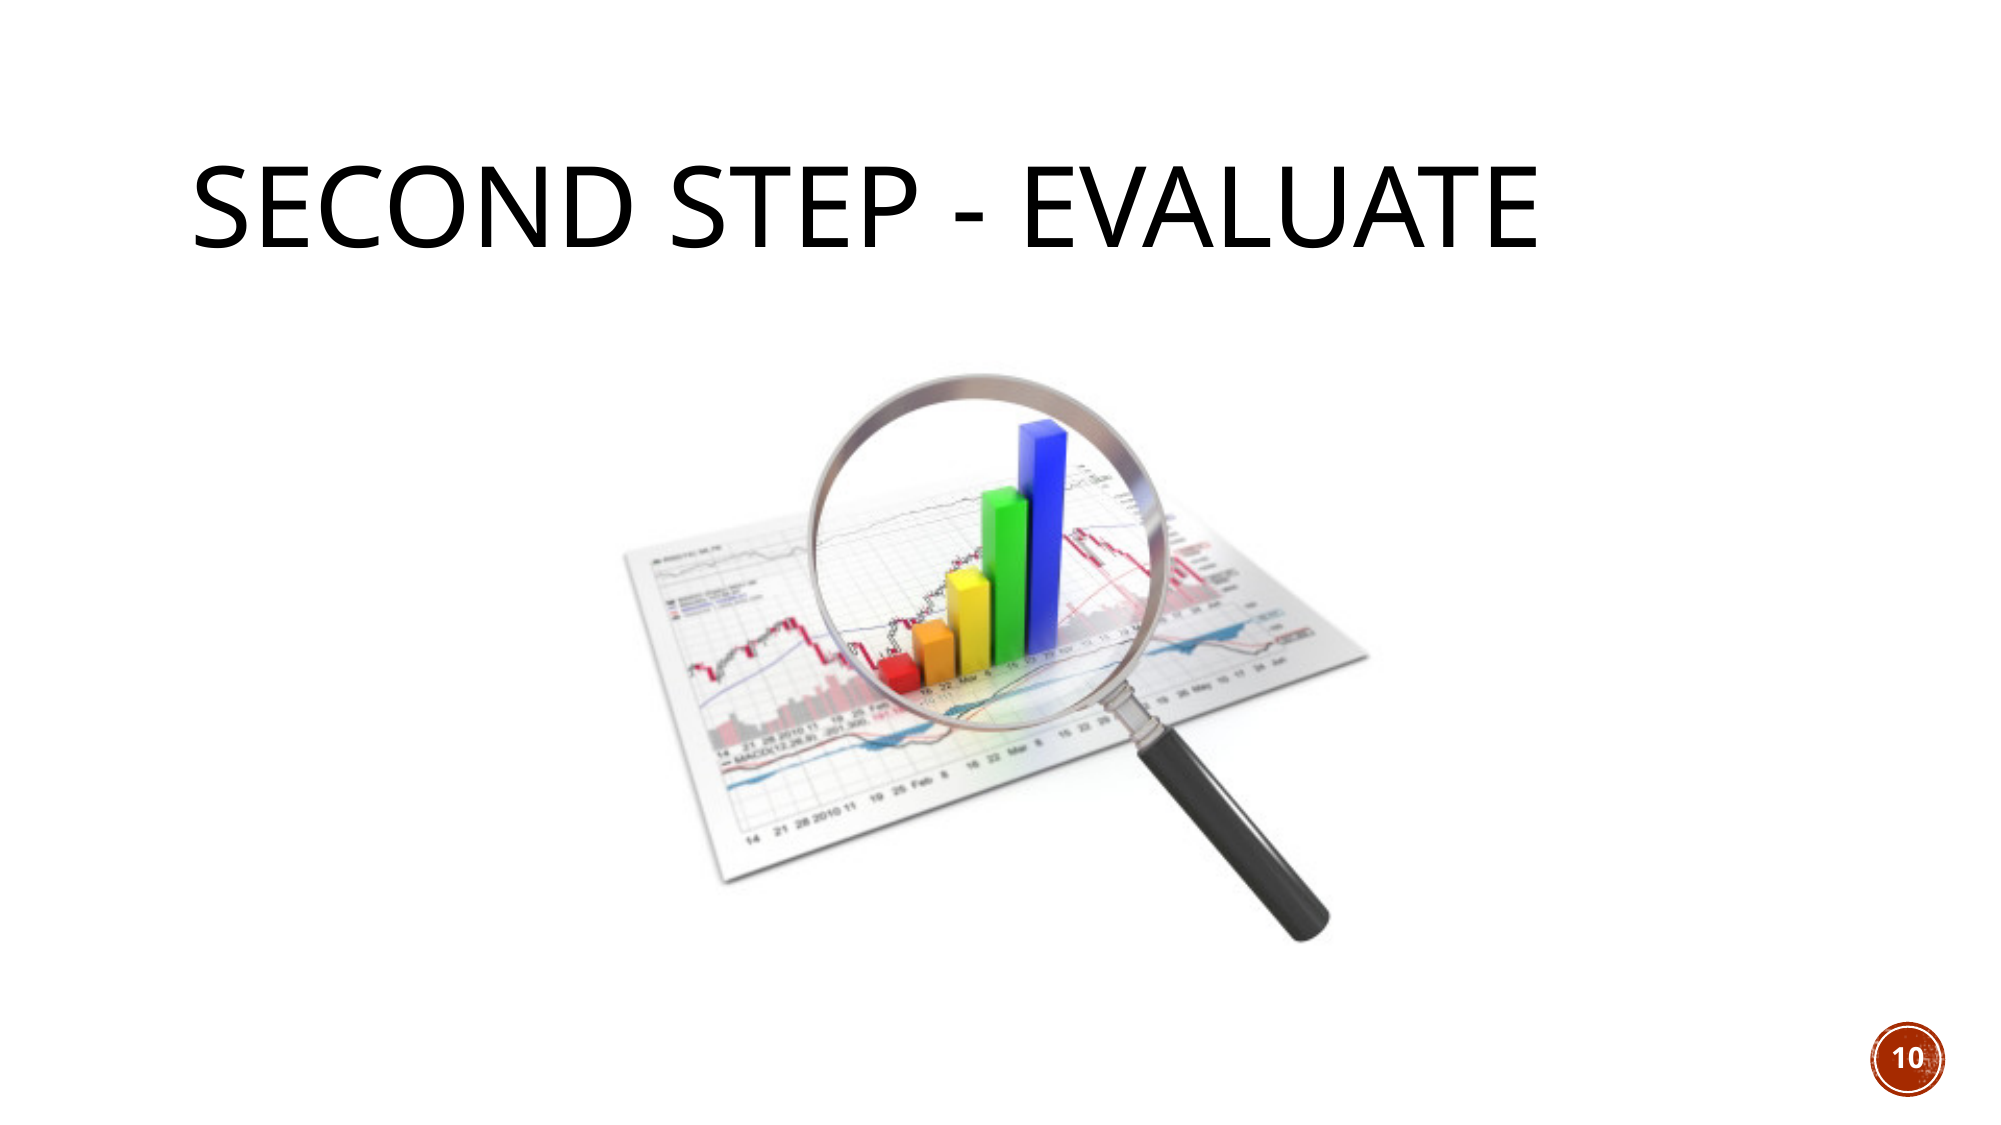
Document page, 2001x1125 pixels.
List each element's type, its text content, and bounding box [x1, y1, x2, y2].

title second step - evaluate [175, 79, 1826, 344]
picture [333, 278, 1667, 1029]
slide_number 10 [1855, 1028, 1961, 1089]
